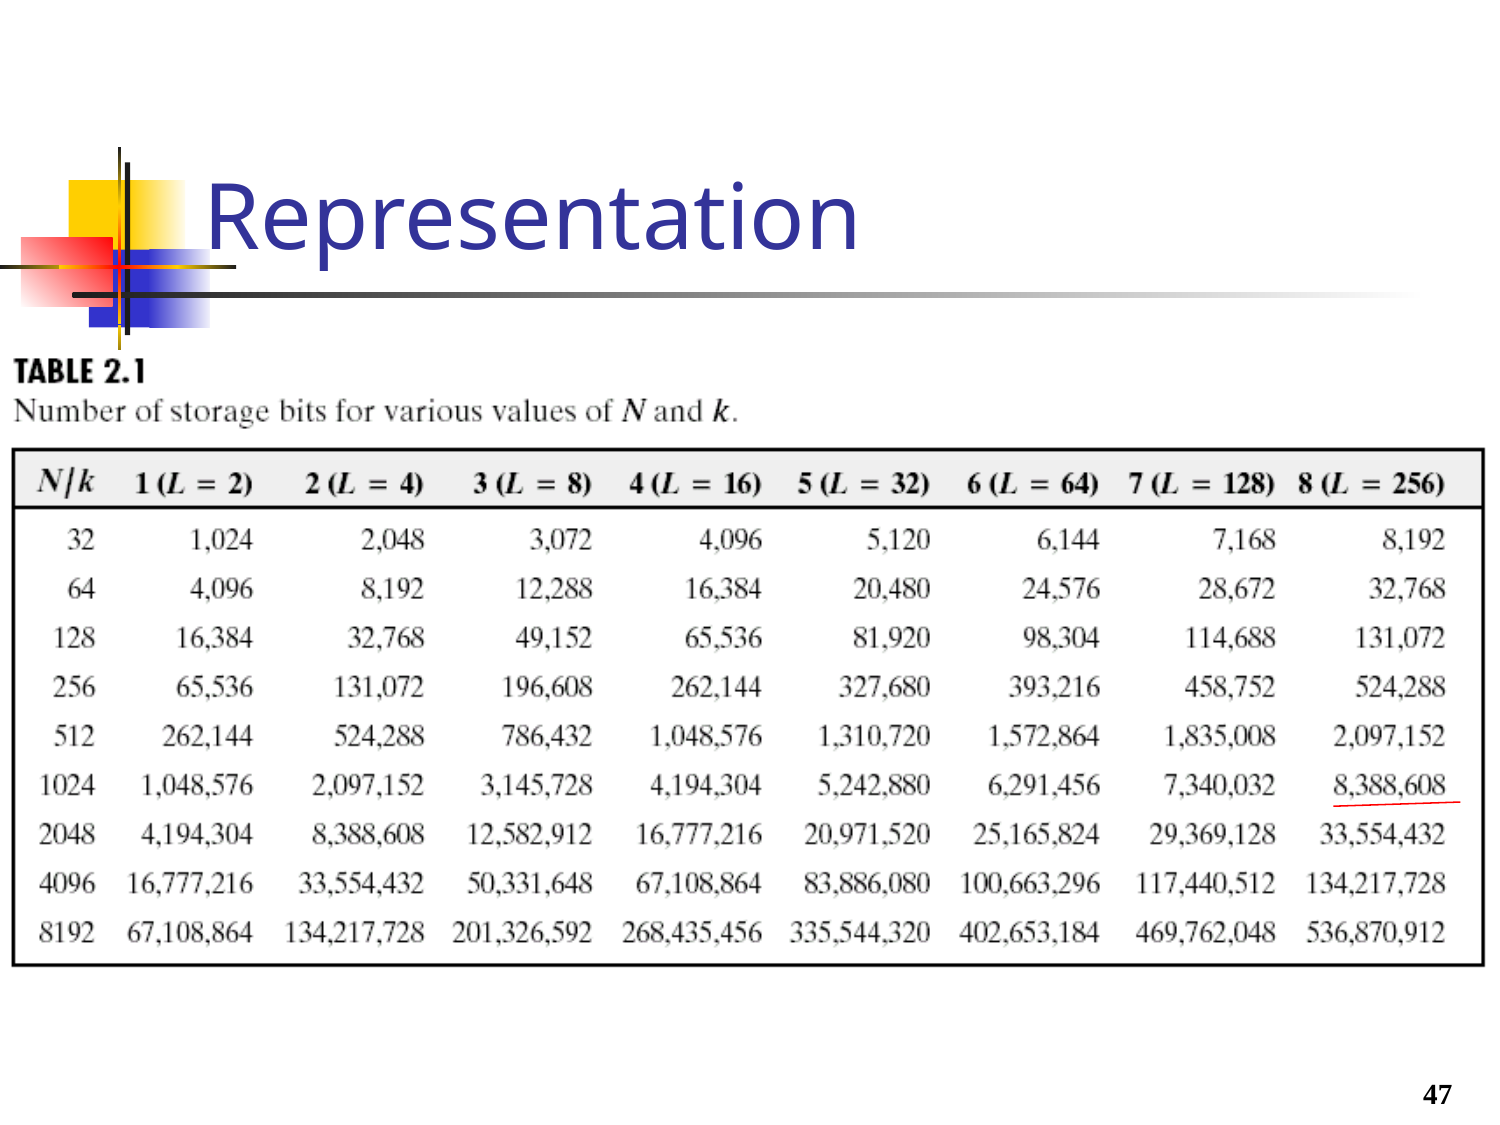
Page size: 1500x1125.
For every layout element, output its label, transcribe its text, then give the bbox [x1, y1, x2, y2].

title Representation [188, 34, 1468, 276]
slide_number 47 [1154, 1042, 1468, 1118]
picture [5, 350, 1494, 977]
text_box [1333, 801, 1461, 807]
